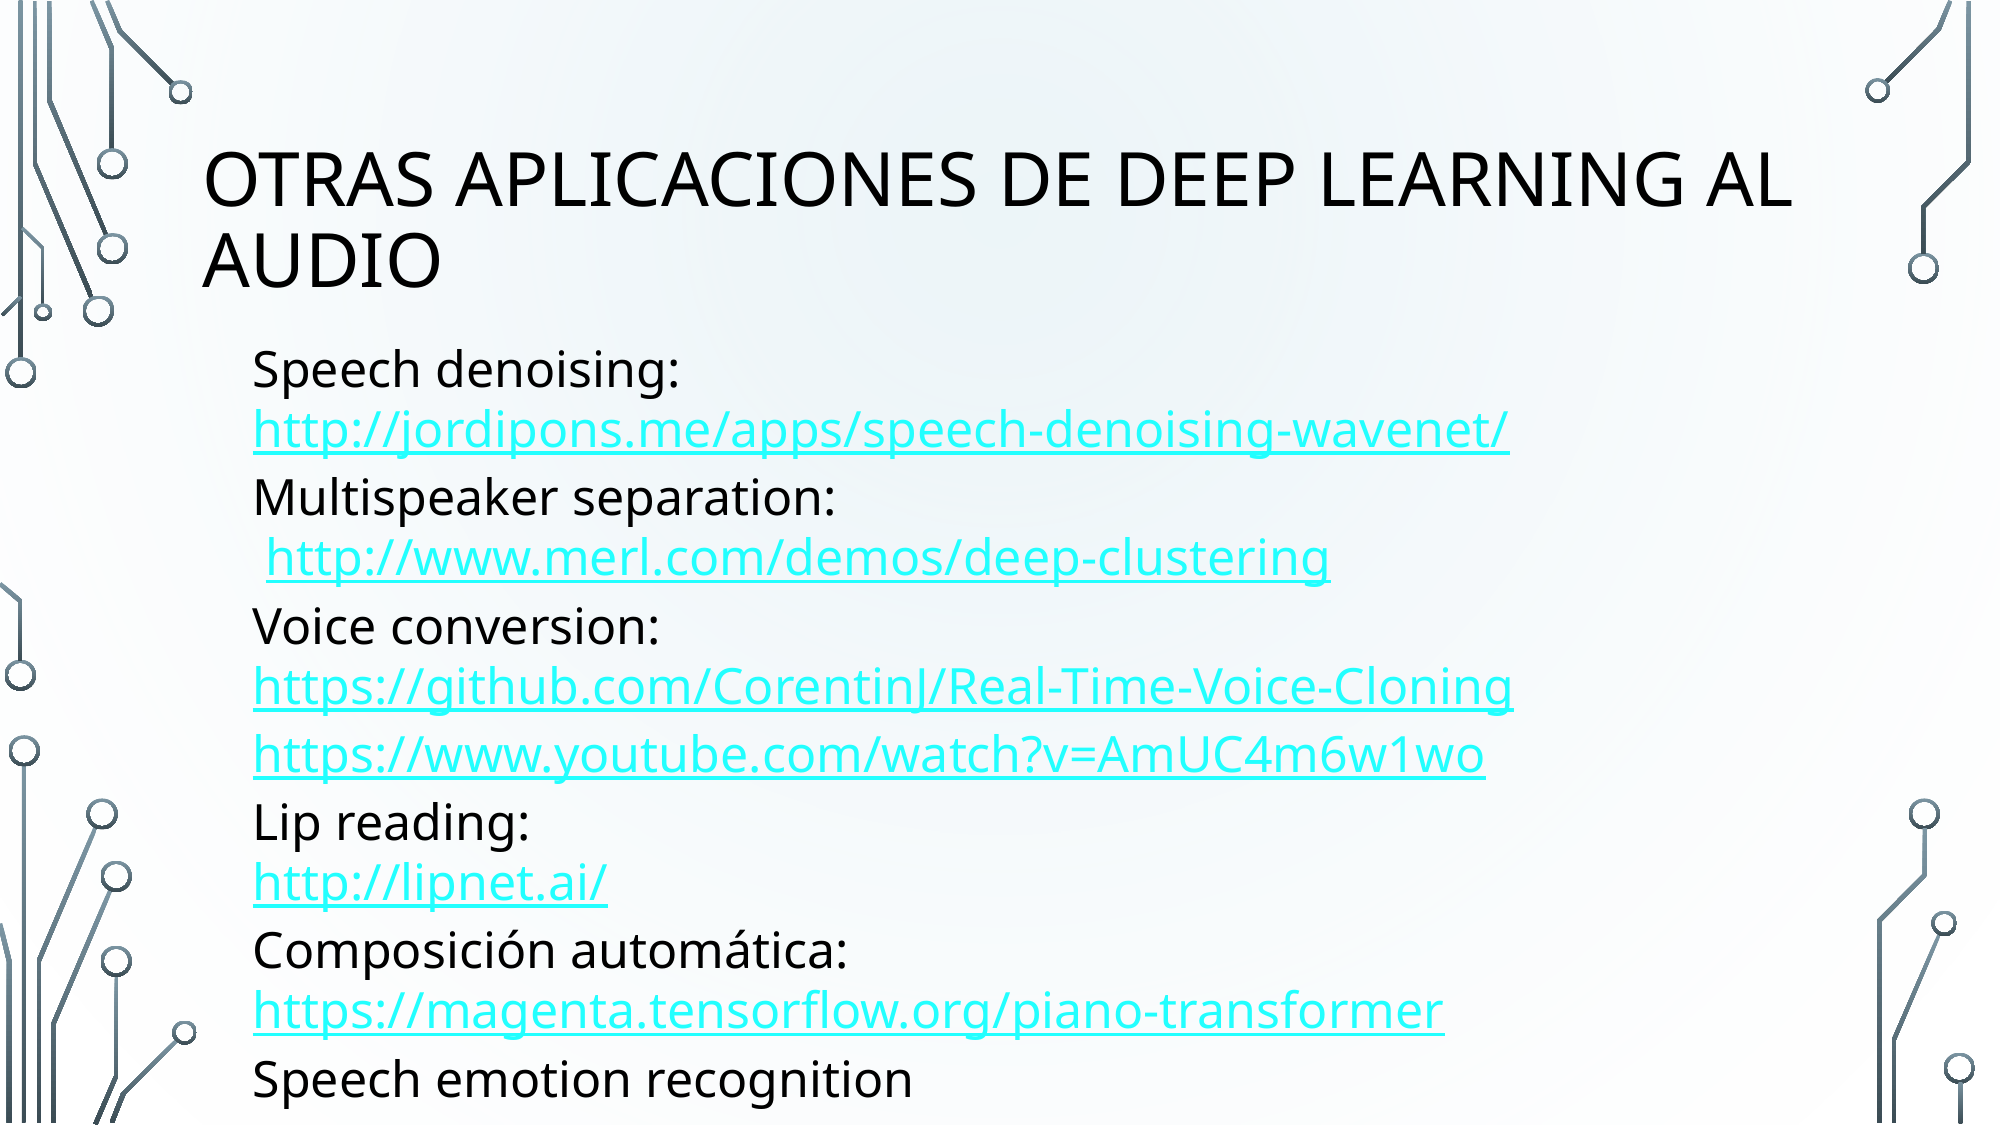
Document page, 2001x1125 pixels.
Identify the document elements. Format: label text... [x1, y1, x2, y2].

text_box Speech denoising: http://jordipons.me/apps/speech-denoising-wavenet/ Multispeaker separation: http://www.merl.com/demos/deep-clustering Voice conversion: https://github.com/CorentinJ/Real-Time-Voice-Cloning https://www.youtube.com/watch?v=AmUC4m6w1wo Lip reading: http://lipnet.ai/ Composición automática: https://magenta.tensorflow.org/piano-transformer Speech emotion recognition [237, 330, 1744, 1125]
title Otras aplicaciones de deep learning al audio [187, 101, 1813, 344]
